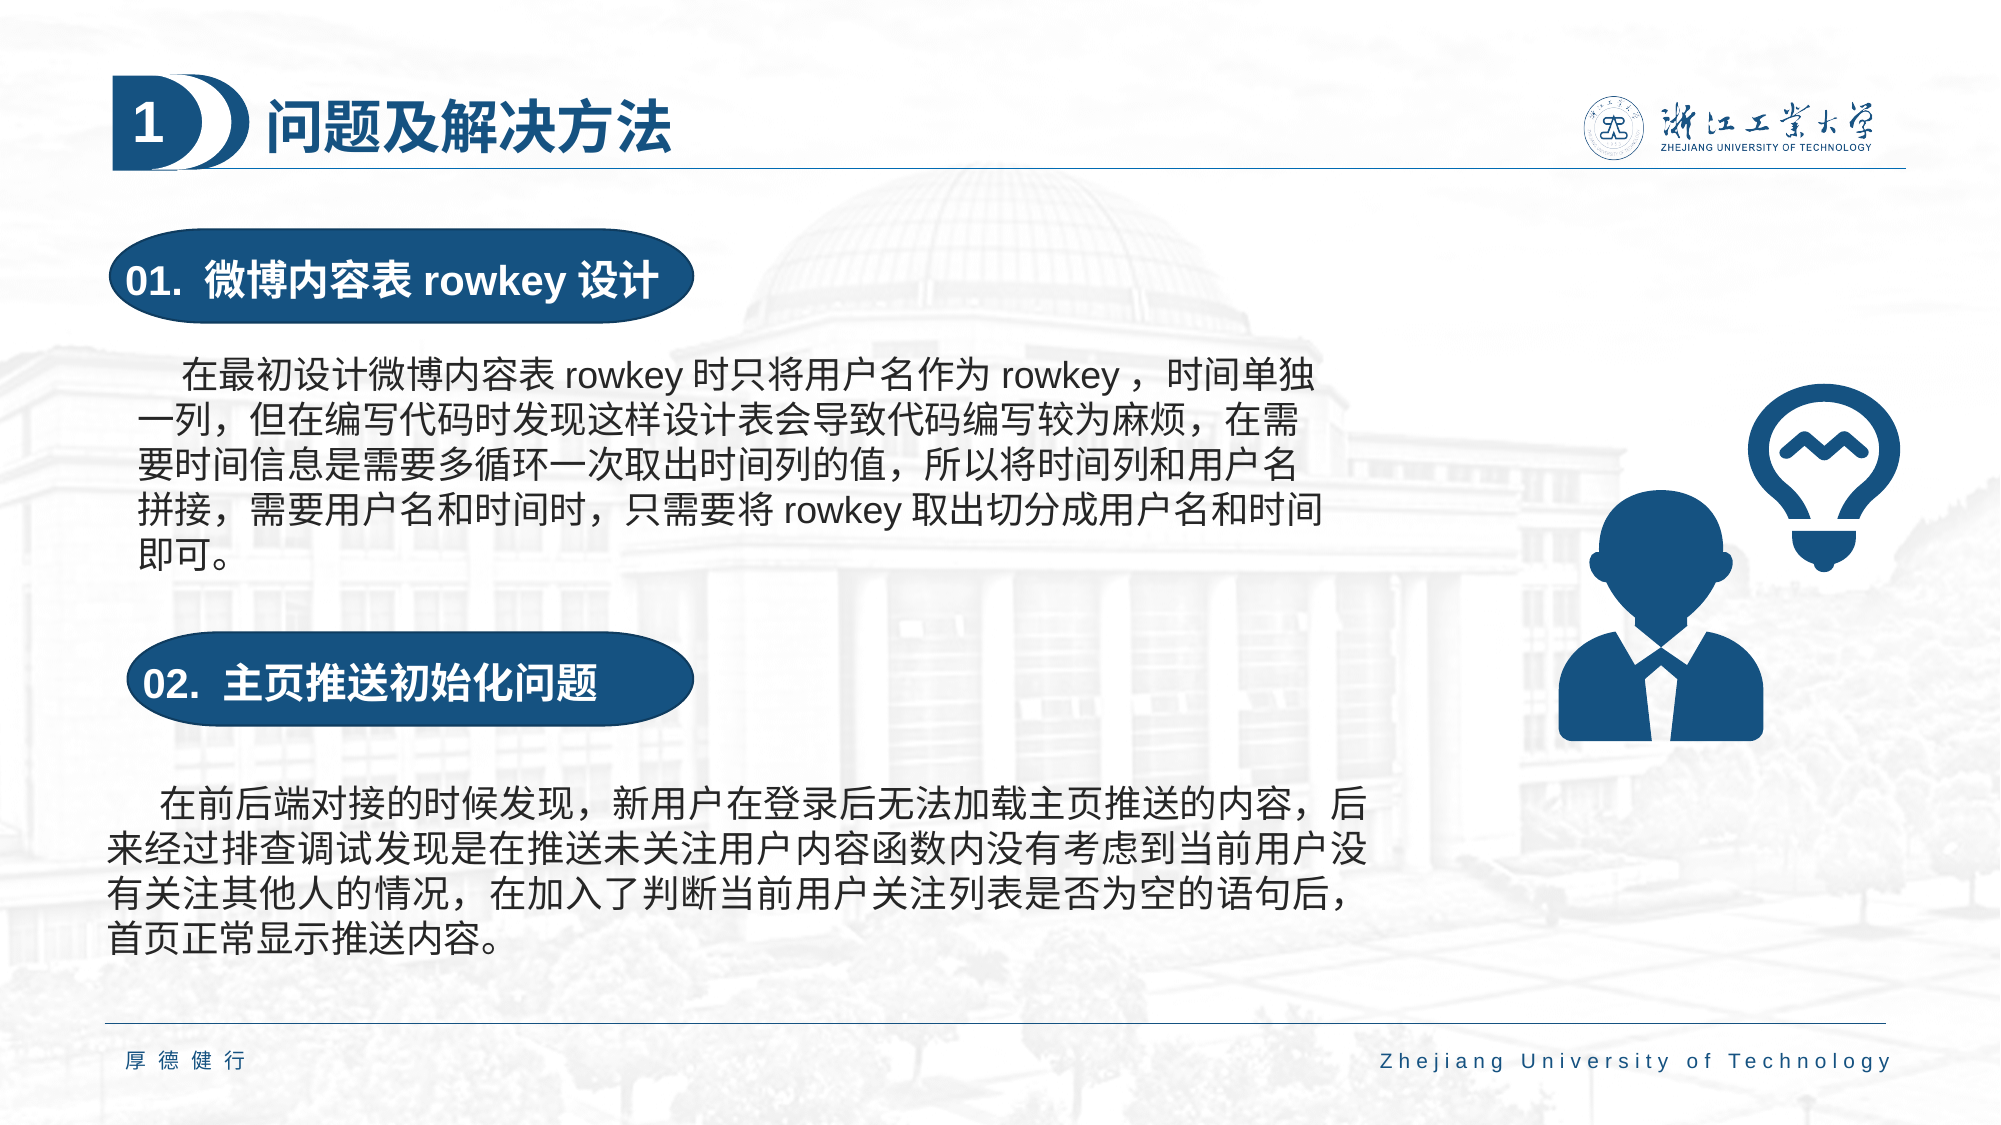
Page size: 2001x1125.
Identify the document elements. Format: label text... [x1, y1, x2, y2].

text_box 在最初设计微博内容表rowkey时只将用户名作为rowkey，时间单独一列，但在编写代码时发现这样设计表会导致代码编写较为麻烦，在需要时间信息是需要多循环一次取出时间列的值，所以将时间列和用户名拼接，需要用户名和时间时，只需要将rowkey取出切分成用户名和时间即可。 [109, 343, 1384, 459]
text_box [1792, 530, 1856, 573]
slide_number Zhejiang University of Technology [1275, 1042, 1890, 1078]
footer 厚德健行 [109, 1042, 556, 1078]
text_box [127, 585, 694, 726]
text_box [1558, 490, 1764, 742]
picture [1568, 169, 1886, 174]
text_box [1747, 383, 1901, 519]
title 问题及解决方法 [250, 73, 1890, 169]
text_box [109, 183, 694, 323]
list 1 [109, 88, 187, 159]
text_box 在前后端对接的时候发现，新用户在登录后无法加载主页推送的内容，后来经过排查调试发现是在推送未关注用户内容函数内没有考虑到当前用户没有关注其他人的情况，在加入了判断当前用户关注列表是否为空的语句后，首页正常显示推送内容。 [91, 772, 1384, 889]
